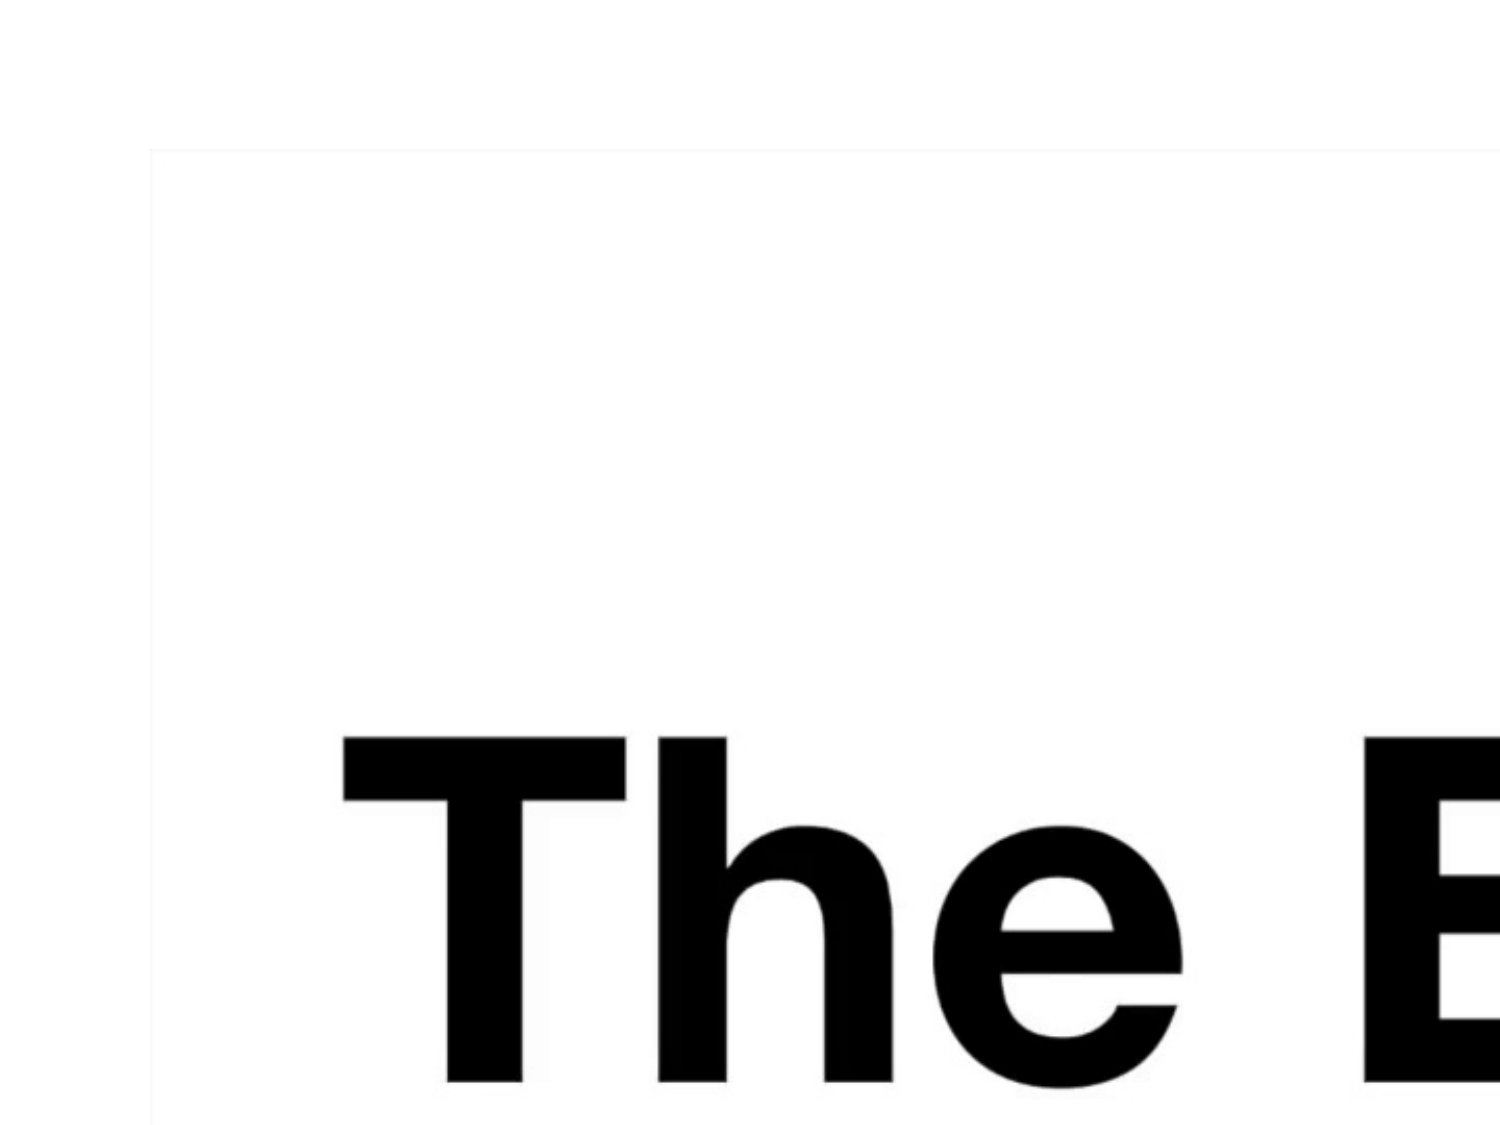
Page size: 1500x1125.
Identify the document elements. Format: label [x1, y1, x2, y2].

picture [149, 149, 1500, 1125]
